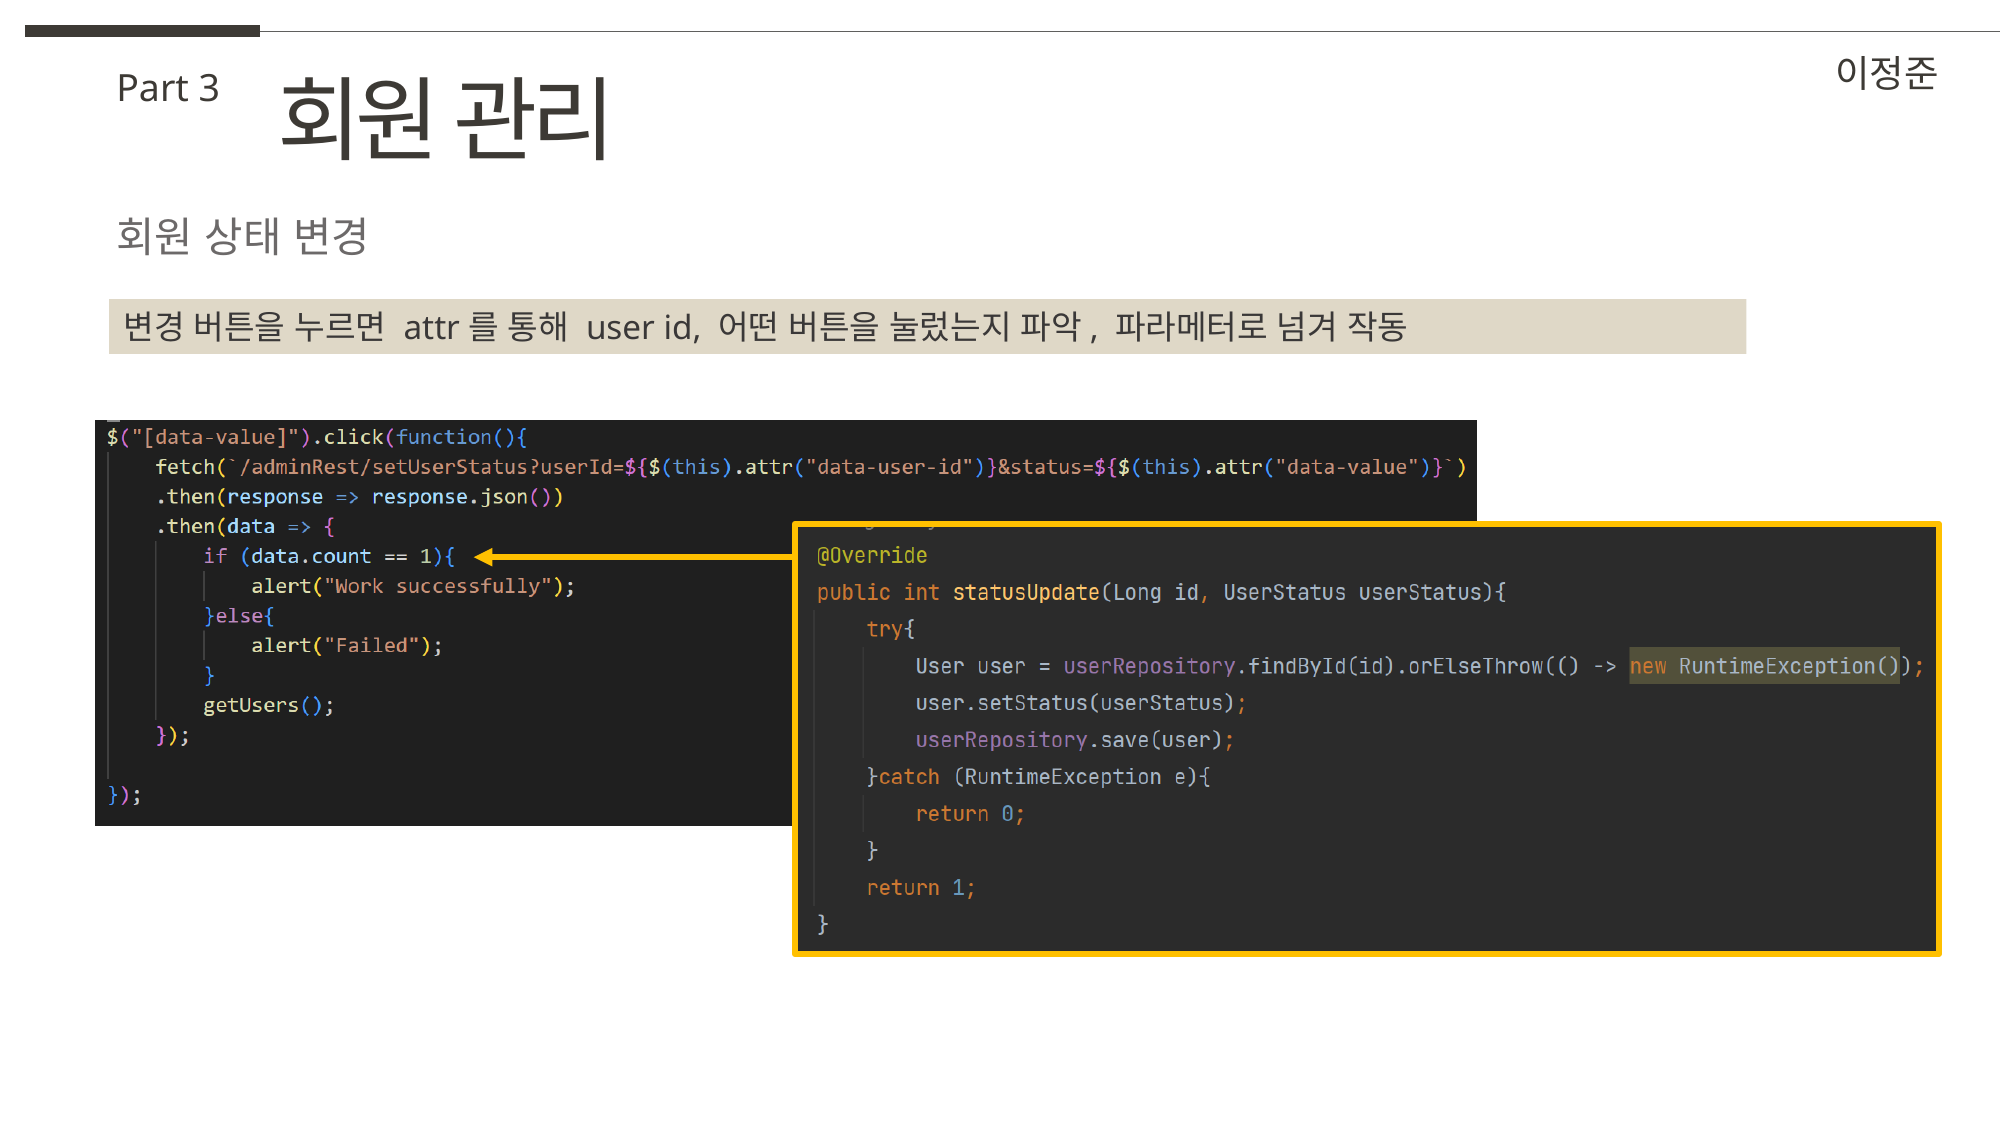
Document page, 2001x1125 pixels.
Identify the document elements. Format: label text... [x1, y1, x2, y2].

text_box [109, 203, 1747, 355]
picture [95, 420, 1936, 951]
text_box Part 3 [101, 56, 236, 117]
text_box 회원 관리 [262, 54, 632, 179]
text_box 이정준 [1820, 43, 1954, 103]
